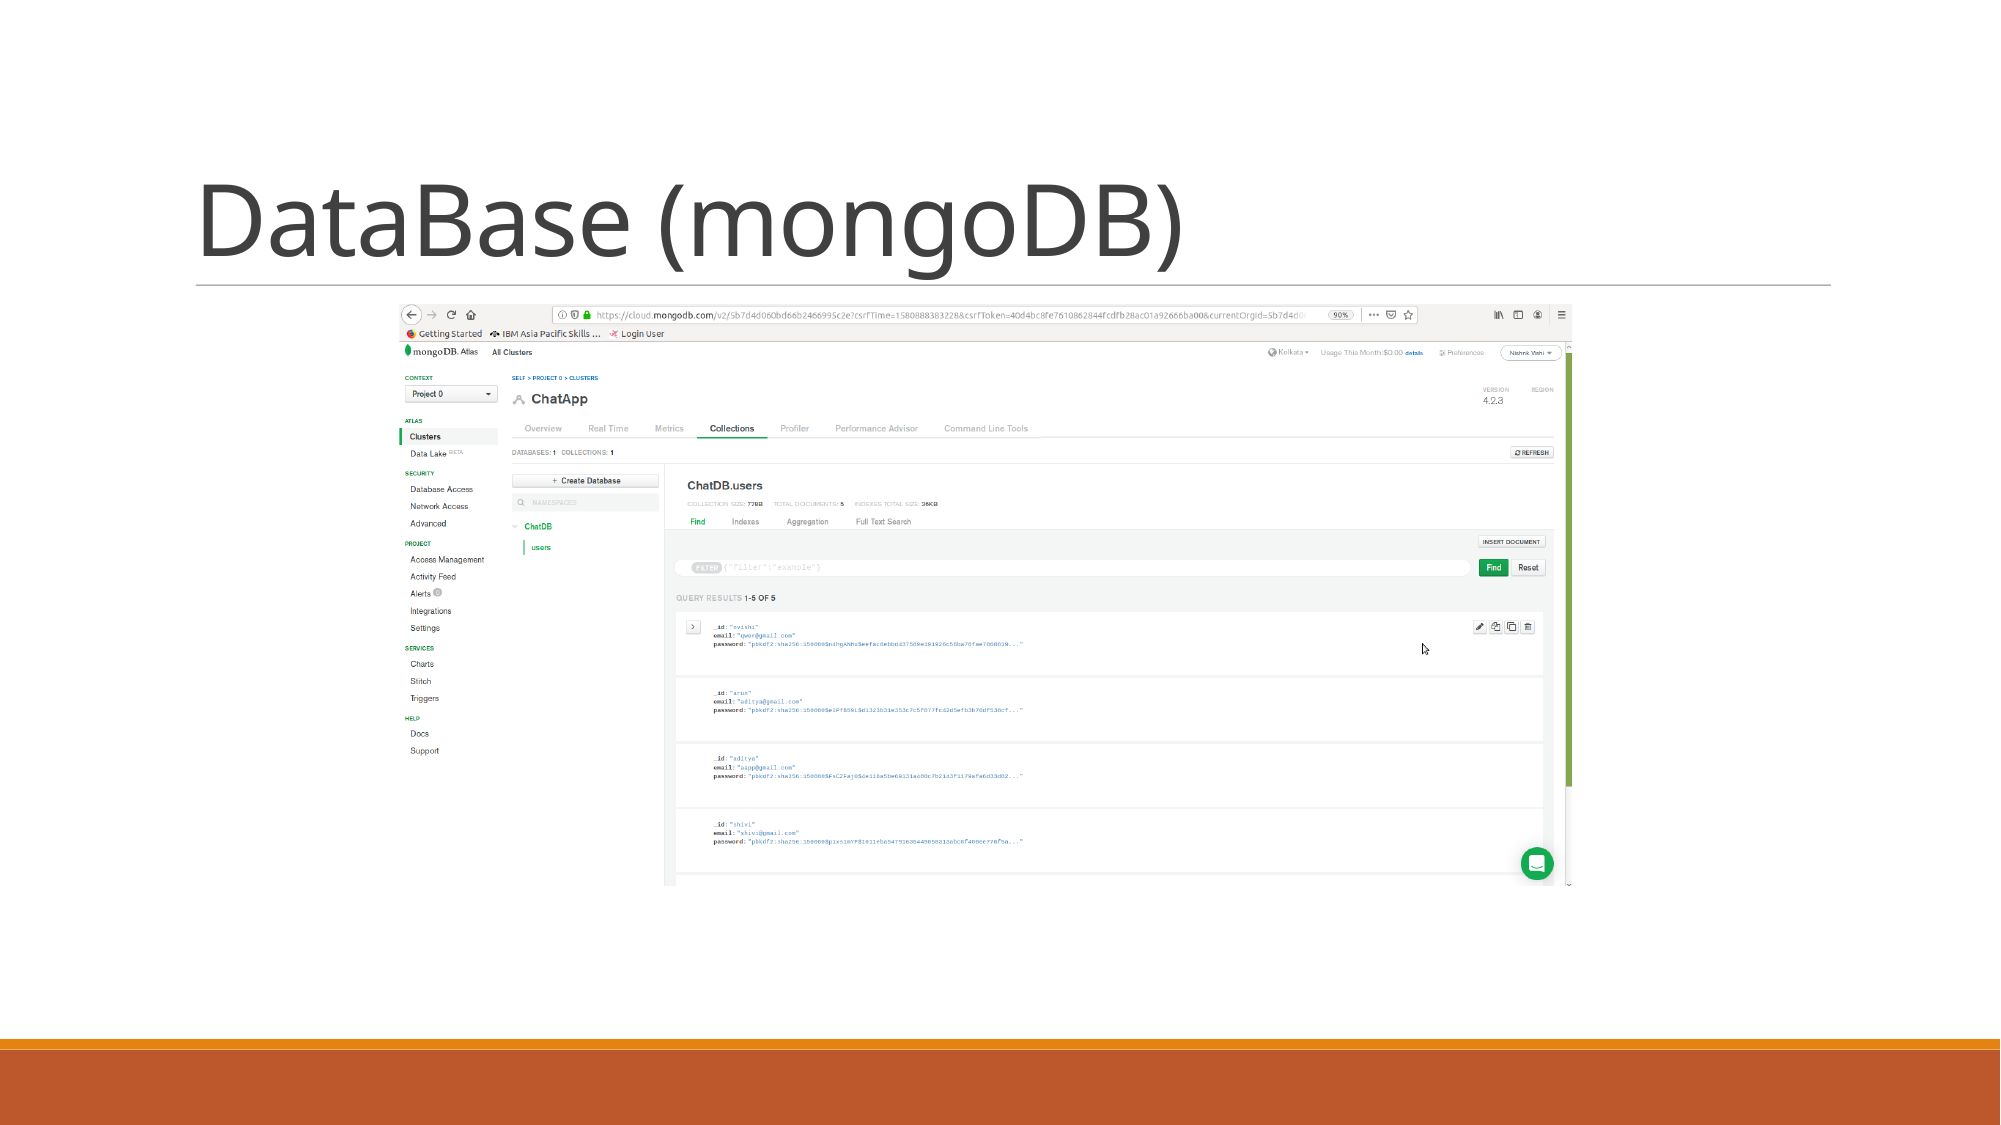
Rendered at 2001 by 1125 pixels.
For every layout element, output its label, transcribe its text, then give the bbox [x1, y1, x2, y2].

text_box DataBase (mongoDB) [179, 46, 1830, 285]
picture [399, 304, 1573, 886]
